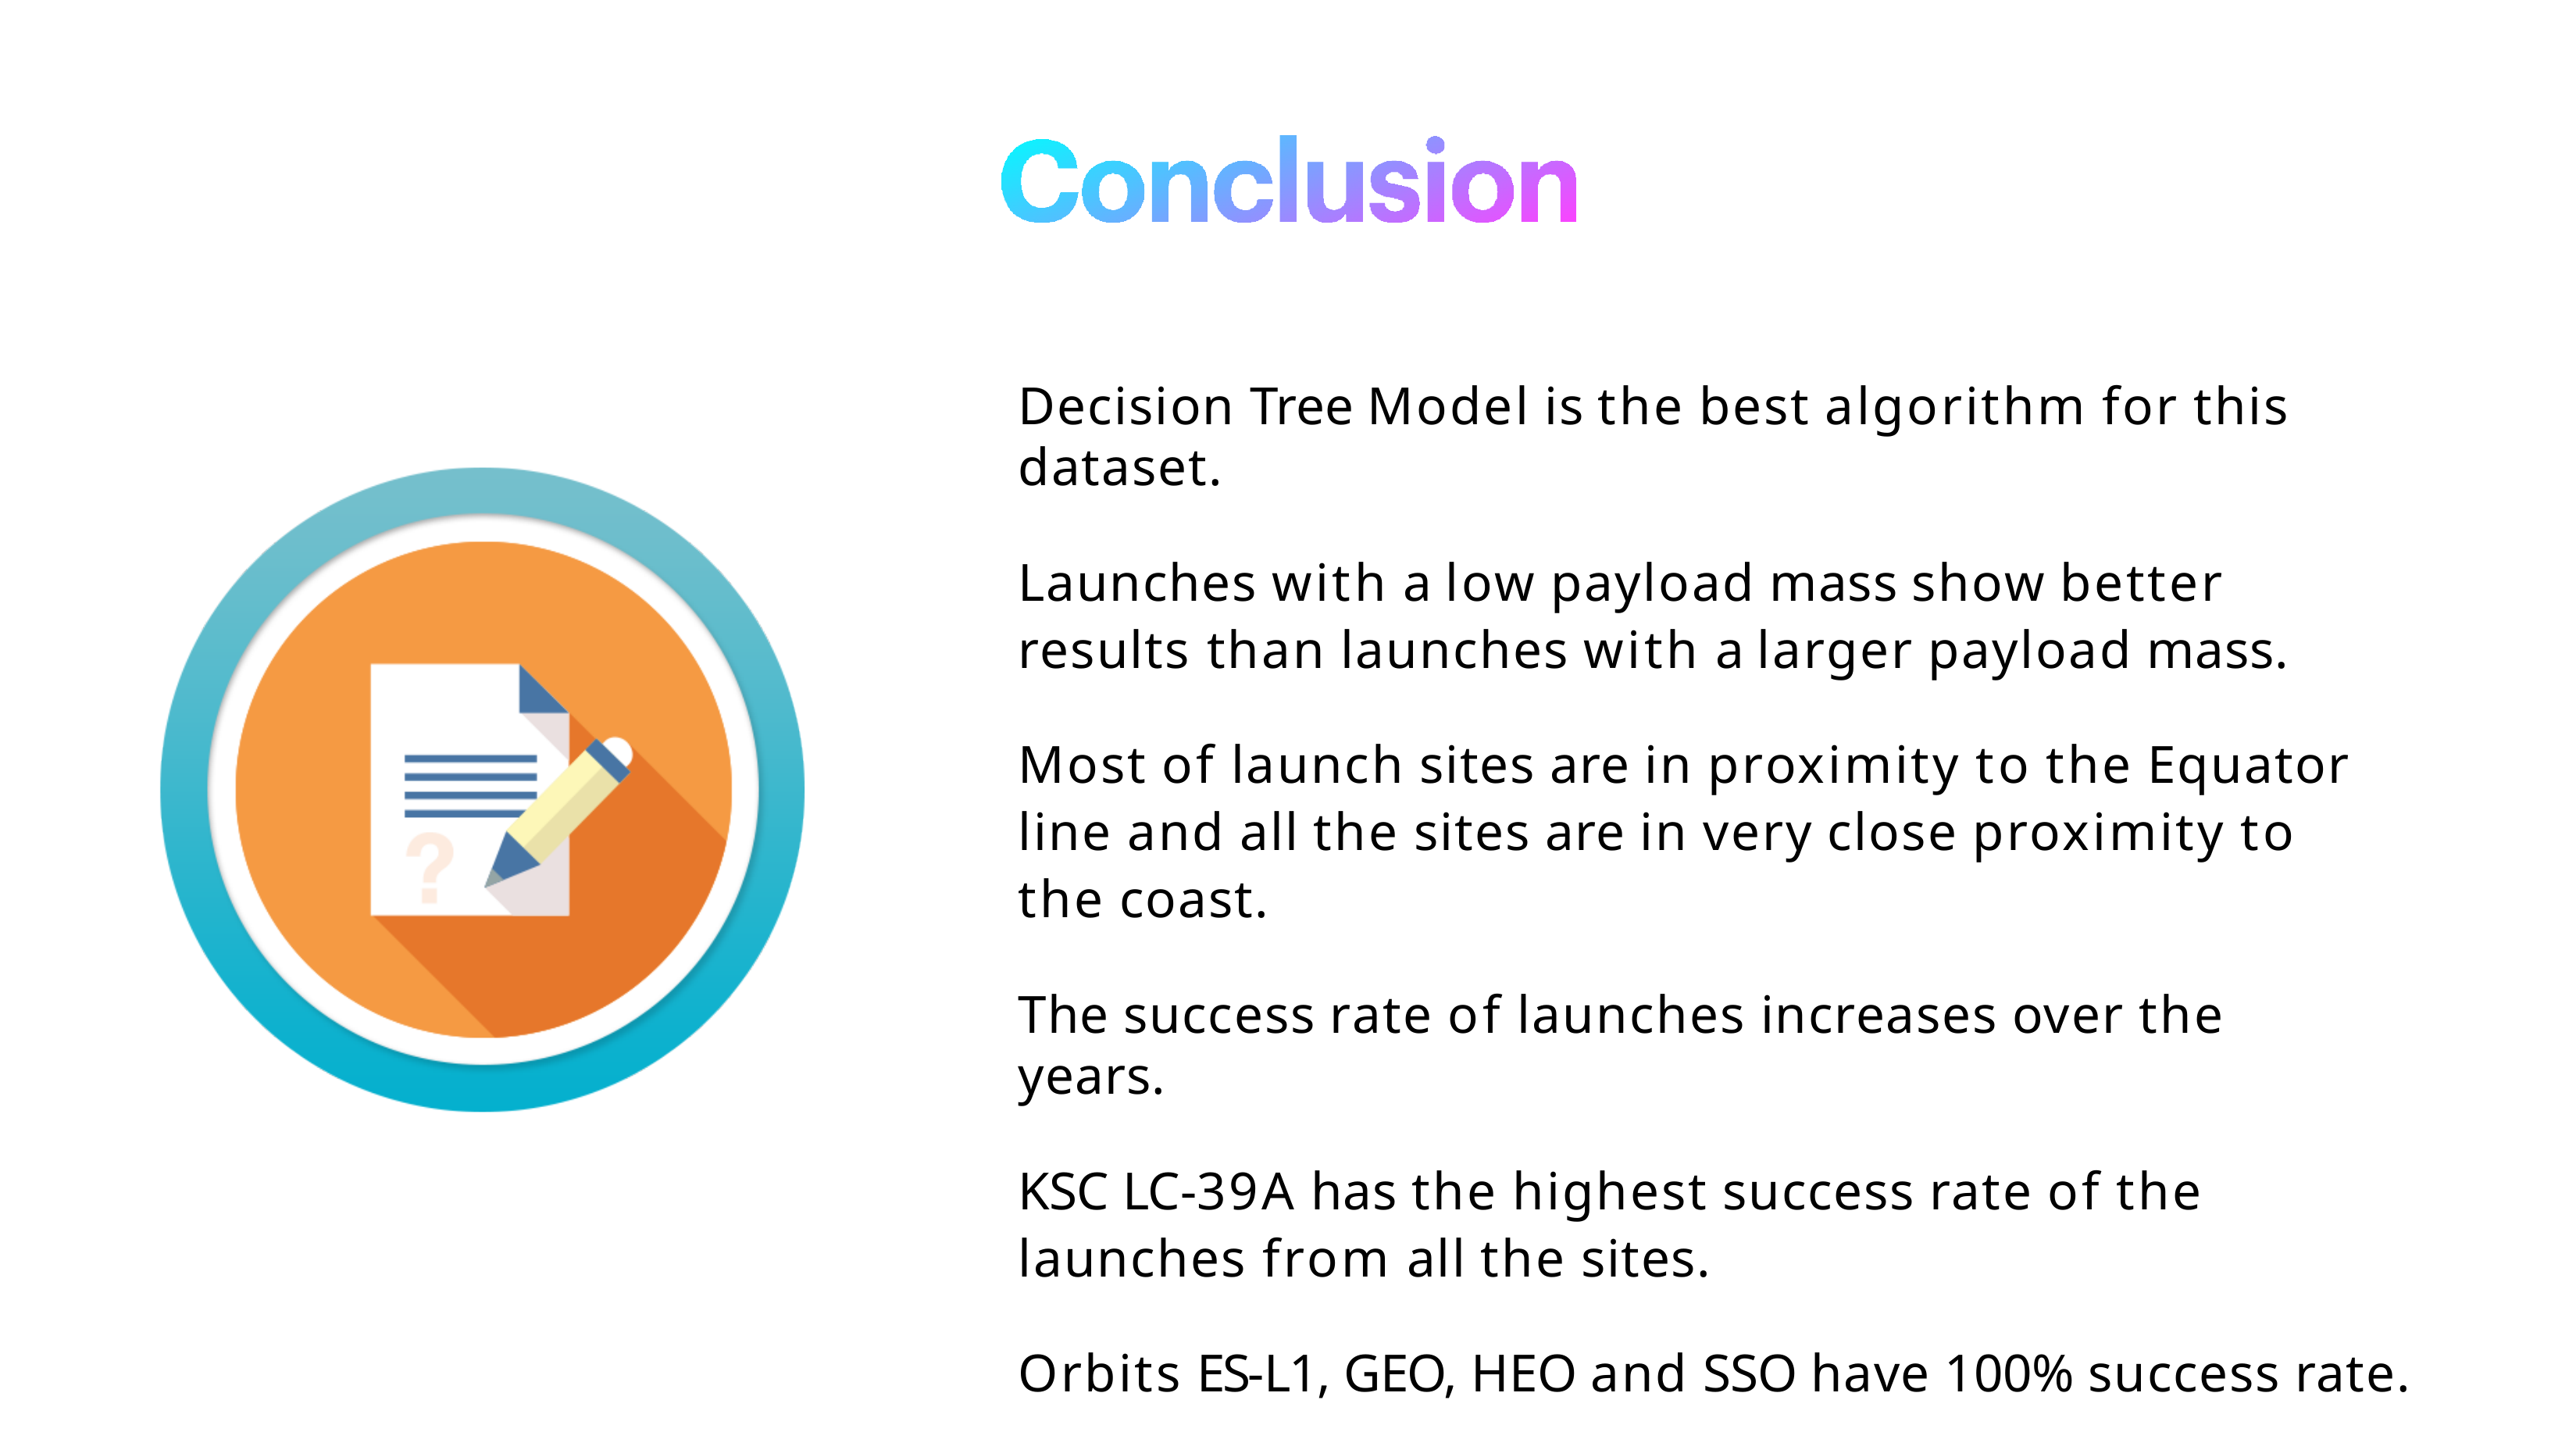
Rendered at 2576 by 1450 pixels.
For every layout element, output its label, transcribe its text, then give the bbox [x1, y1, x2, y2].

picture [147, 455, 819, 1127]
text_box Decision Tree Model is the best algorithm for this dataset. Launches with a low payload mass show better results than launches with a larger payload mass. Most of launch sites are in proximity to the Equator line and all the sites are in very close proximity to the coast. The success rate of launches increases over the years. KSC LC-39A has the highest success rate of the launches from all the sites. Orbits ES-L1, GEO, HEO and SSO have 100% success rate. [969, 371, 2425, 1402]
picture [1001, 135, 1576, 223]
